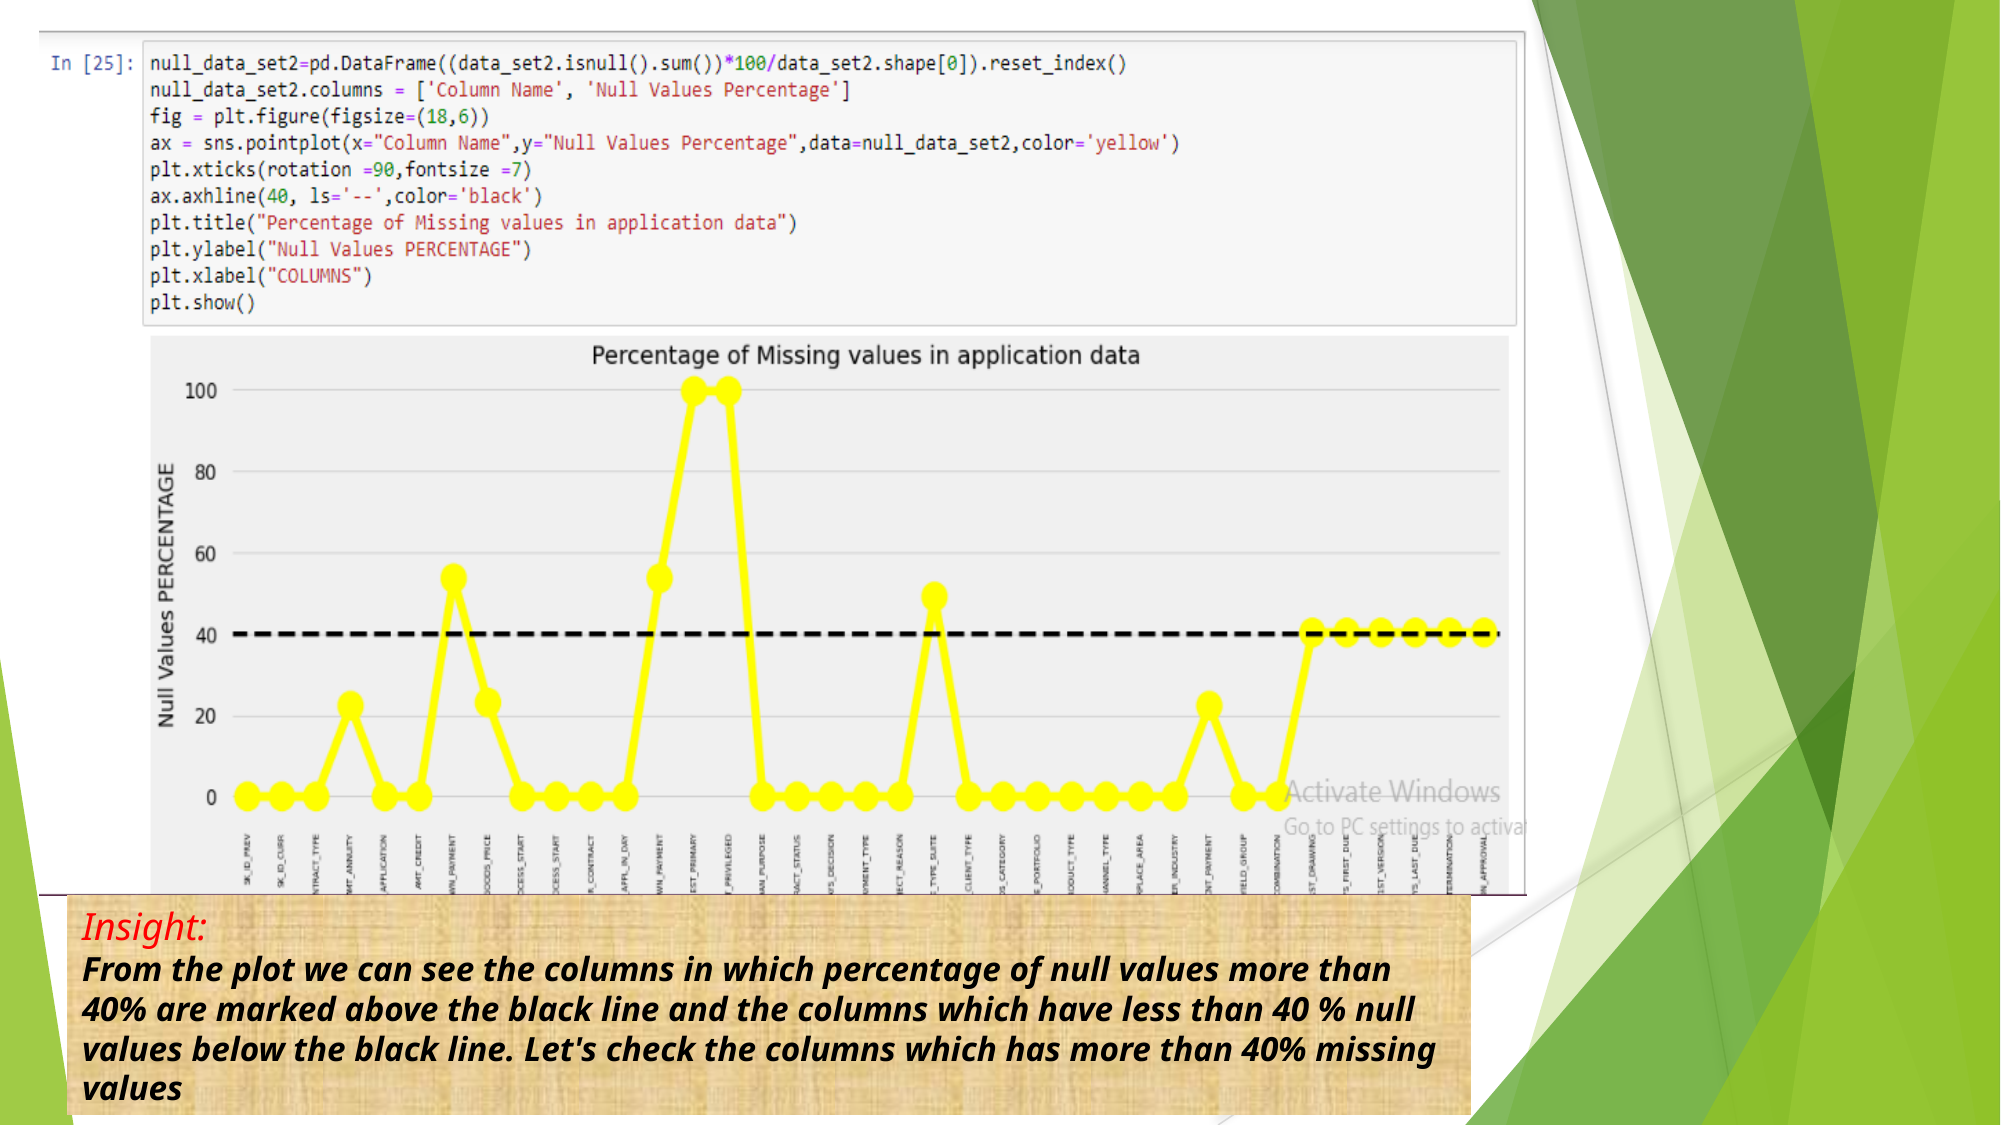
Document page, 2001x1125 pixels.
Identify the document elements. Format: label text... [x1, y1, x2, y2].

text_box Insight: From the plot we can see the columns in which percentage of null values more than 40% are marked above the black line and the columns which have less than 40 % null values below the black line. Let's check the columns which has more than 40% missing values [67, 904, 1471, 1115]
picture [38, 27, 1528, 896]
